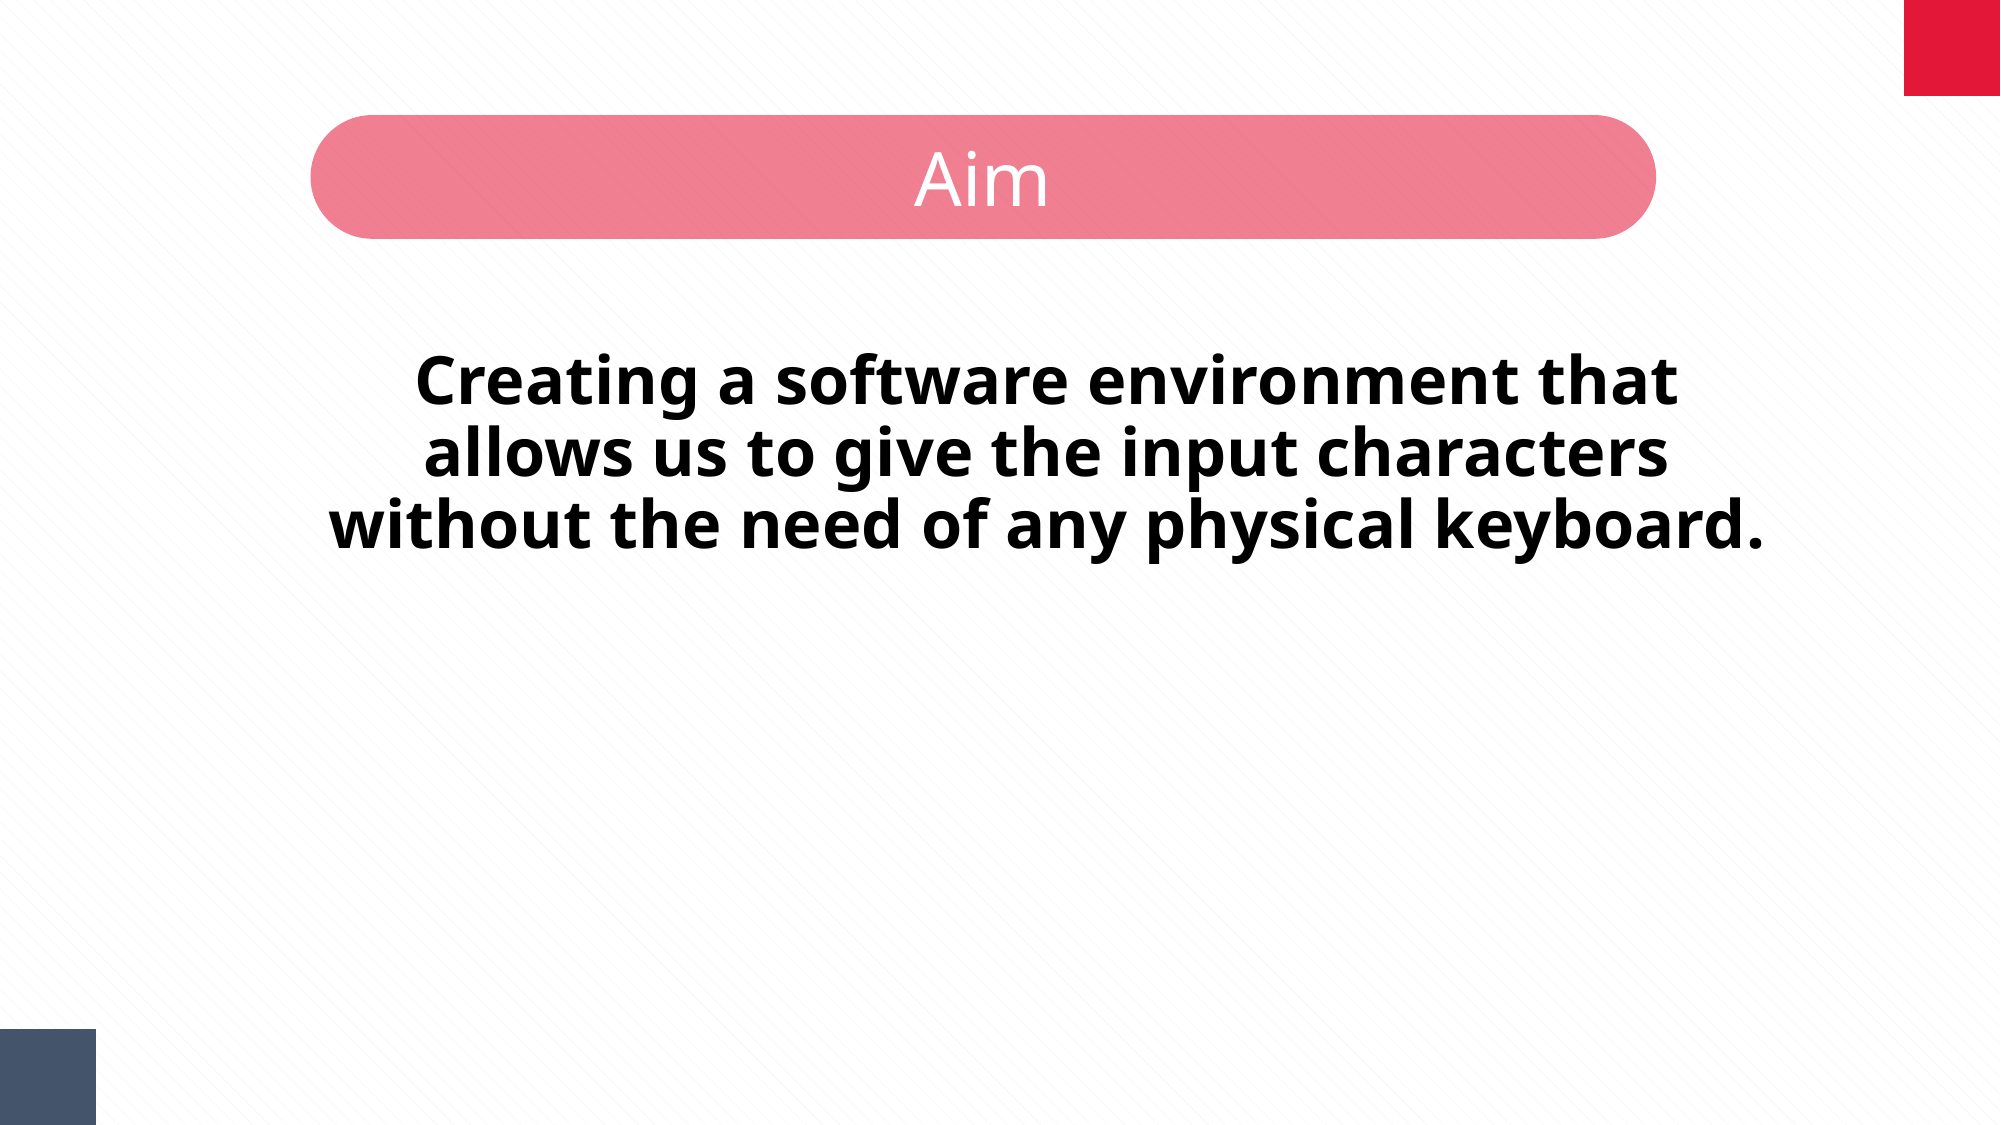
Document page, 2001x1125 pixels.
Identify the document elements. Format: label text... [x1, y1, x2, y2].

text_box Aim [309, 114, 1658, 238]
text_box Creating a software environment that allows us to give the input characters without the need of any physical keyboard. [297, 238, 1798, 1020]
text_box [1903, 0, 2000, 97]
text_box [0, 1028, 97, 1125]
